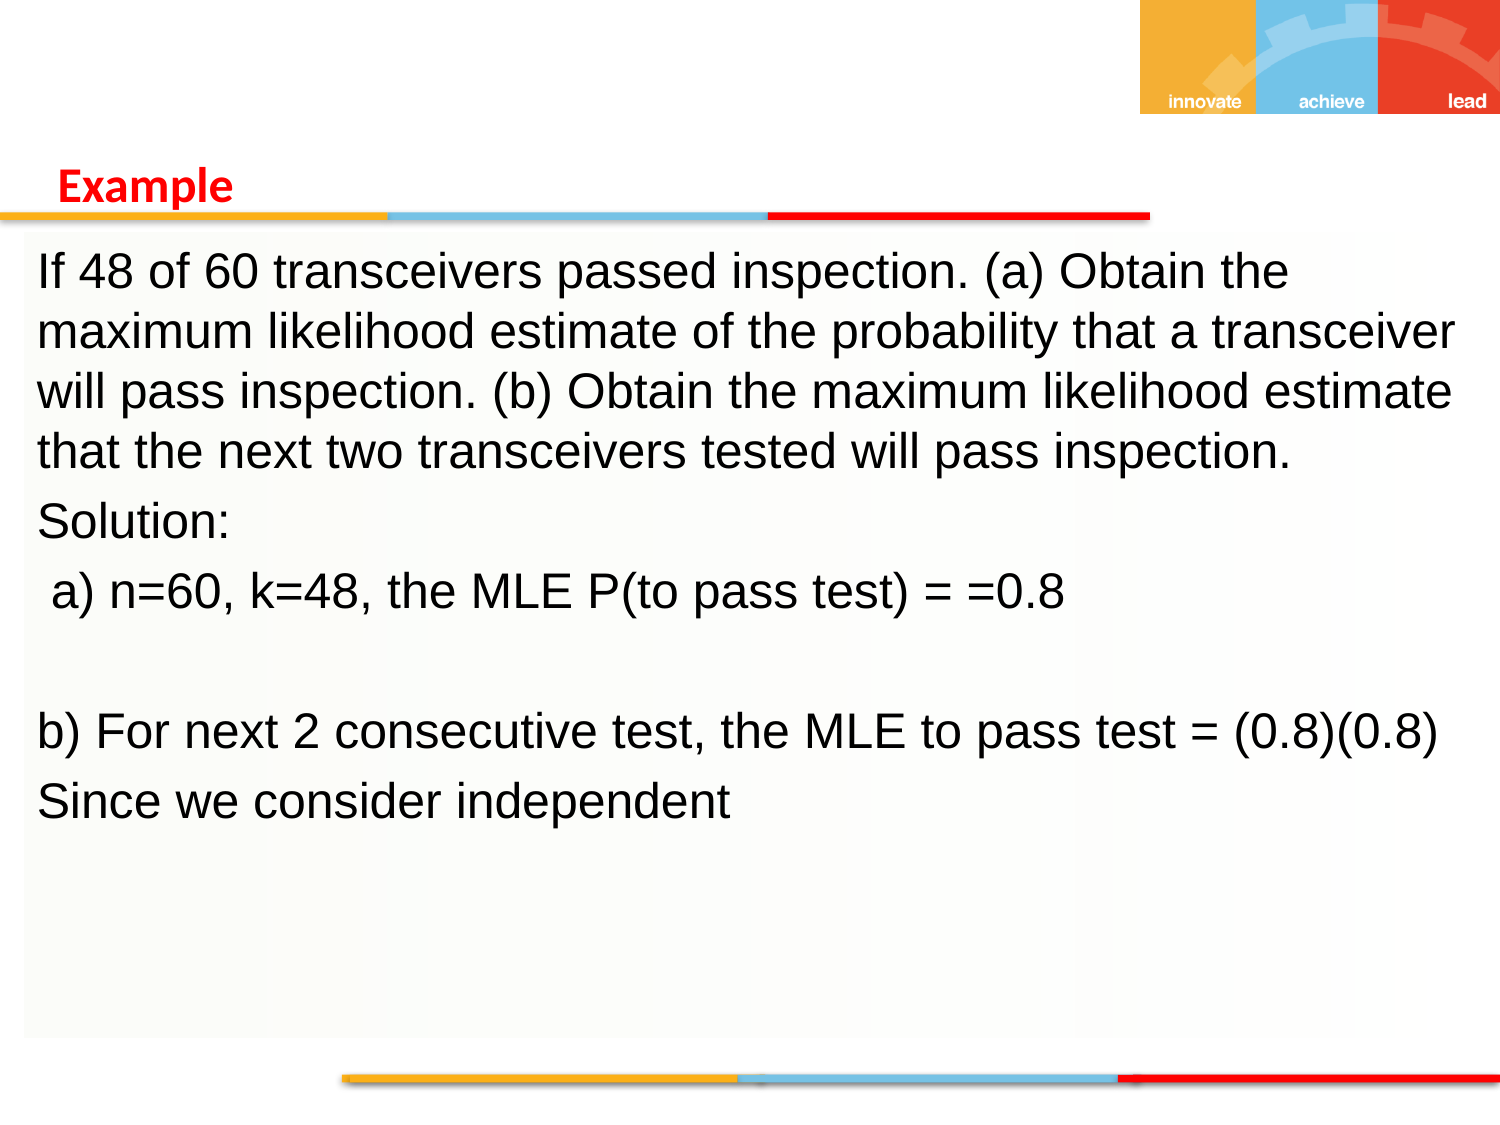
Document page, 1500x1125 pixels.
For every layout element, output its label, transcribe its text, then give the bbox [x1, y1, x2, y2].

picture [1140, 0, 1500, 114]
text_box Example [42, 145, 249, 220]
